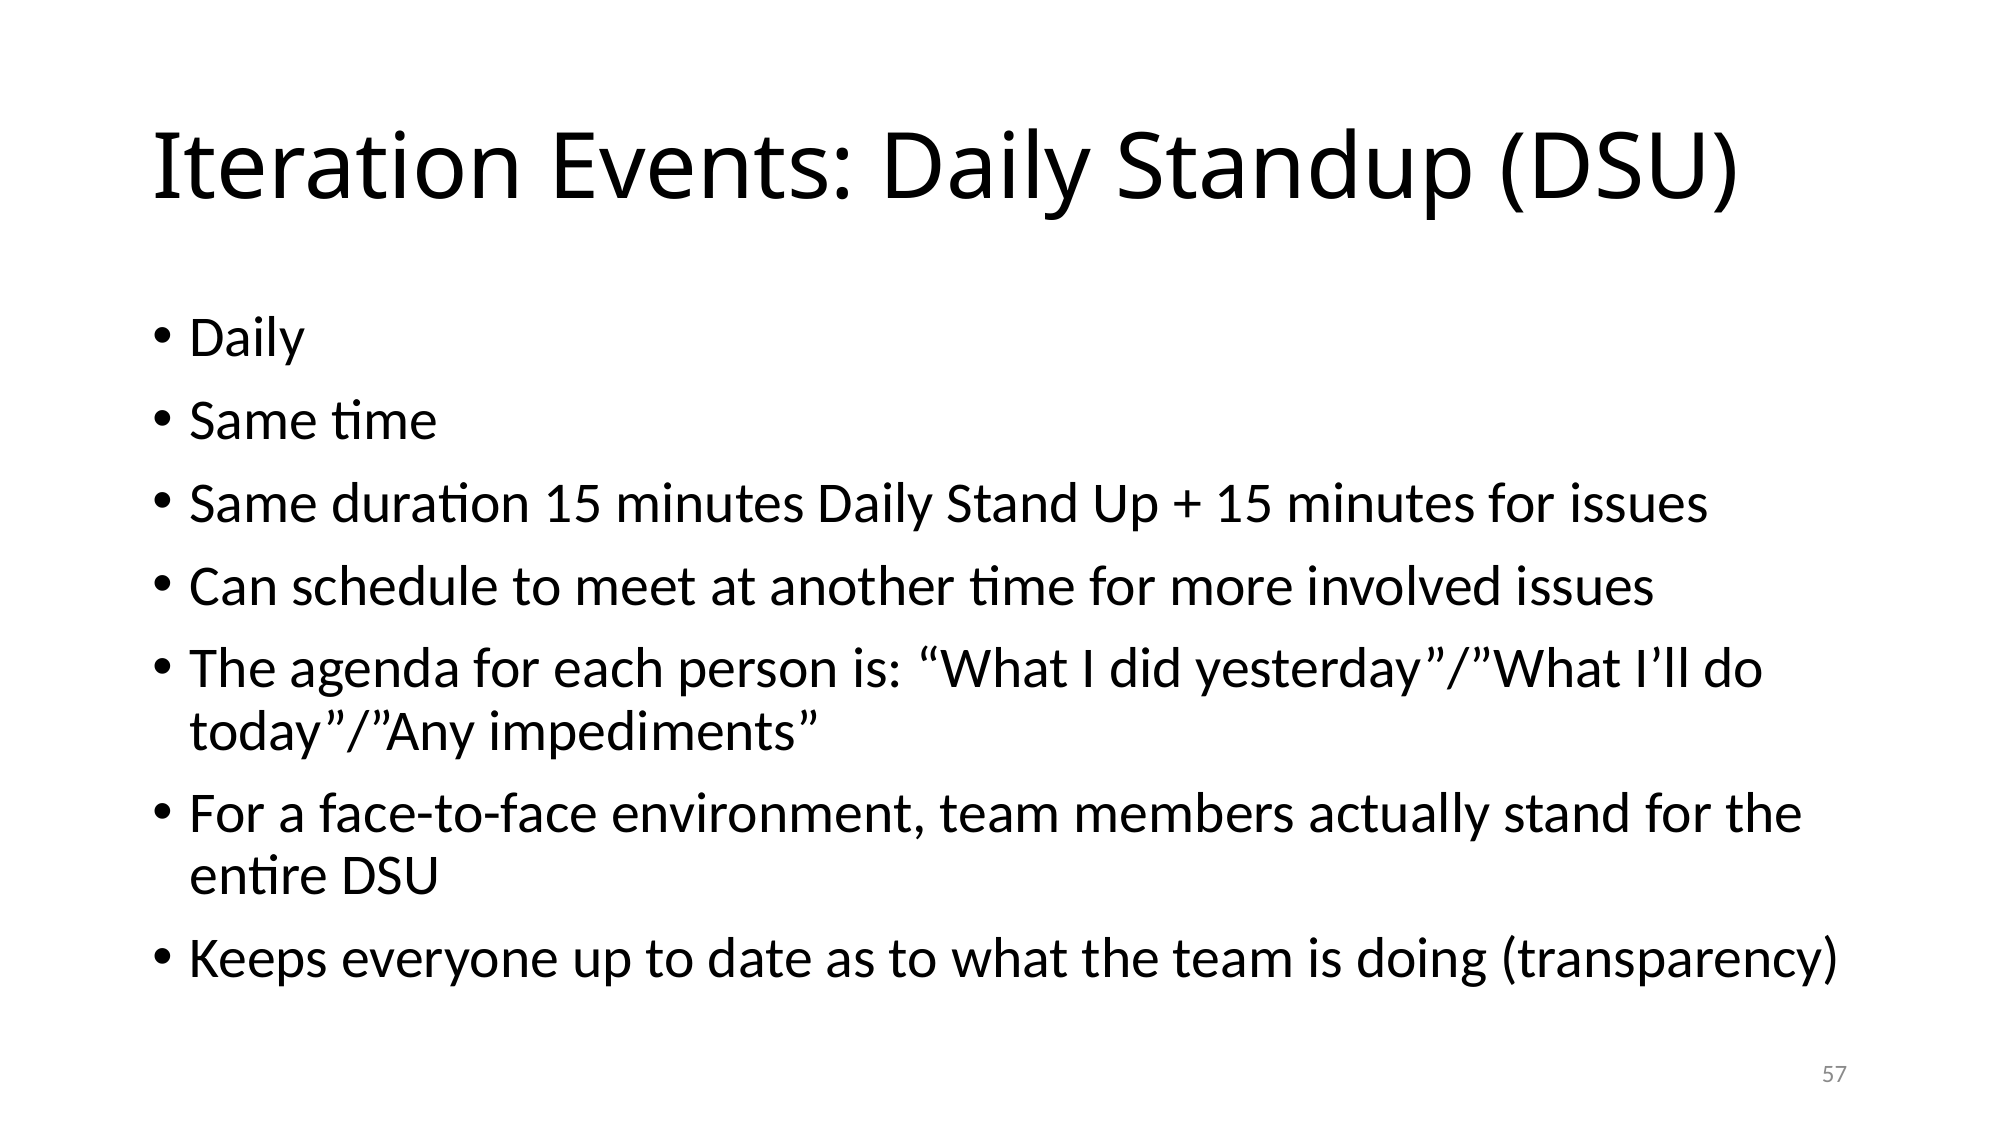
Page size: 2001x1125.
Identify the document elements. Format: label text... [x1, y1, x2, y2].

slide_number 57 [1412, 1042, 1863, 1103]
title Iteration Events: Daily Standup (DSU) [137, 59, 1863, 278]
list Daily Same time Same duration 15 minutes Daily Stand Up + 15 minutes for issues Can schedule to meet at another time for more involved issues The agenda for each person is: “What I did yesterday”/”What I’ll do today”/”Any impediments” For a face-to-face environment, team members actually stand for the entire DSU Keeps everyone up to date as to what the team is doing (transparency) [137, 299, 1863, 1014]
